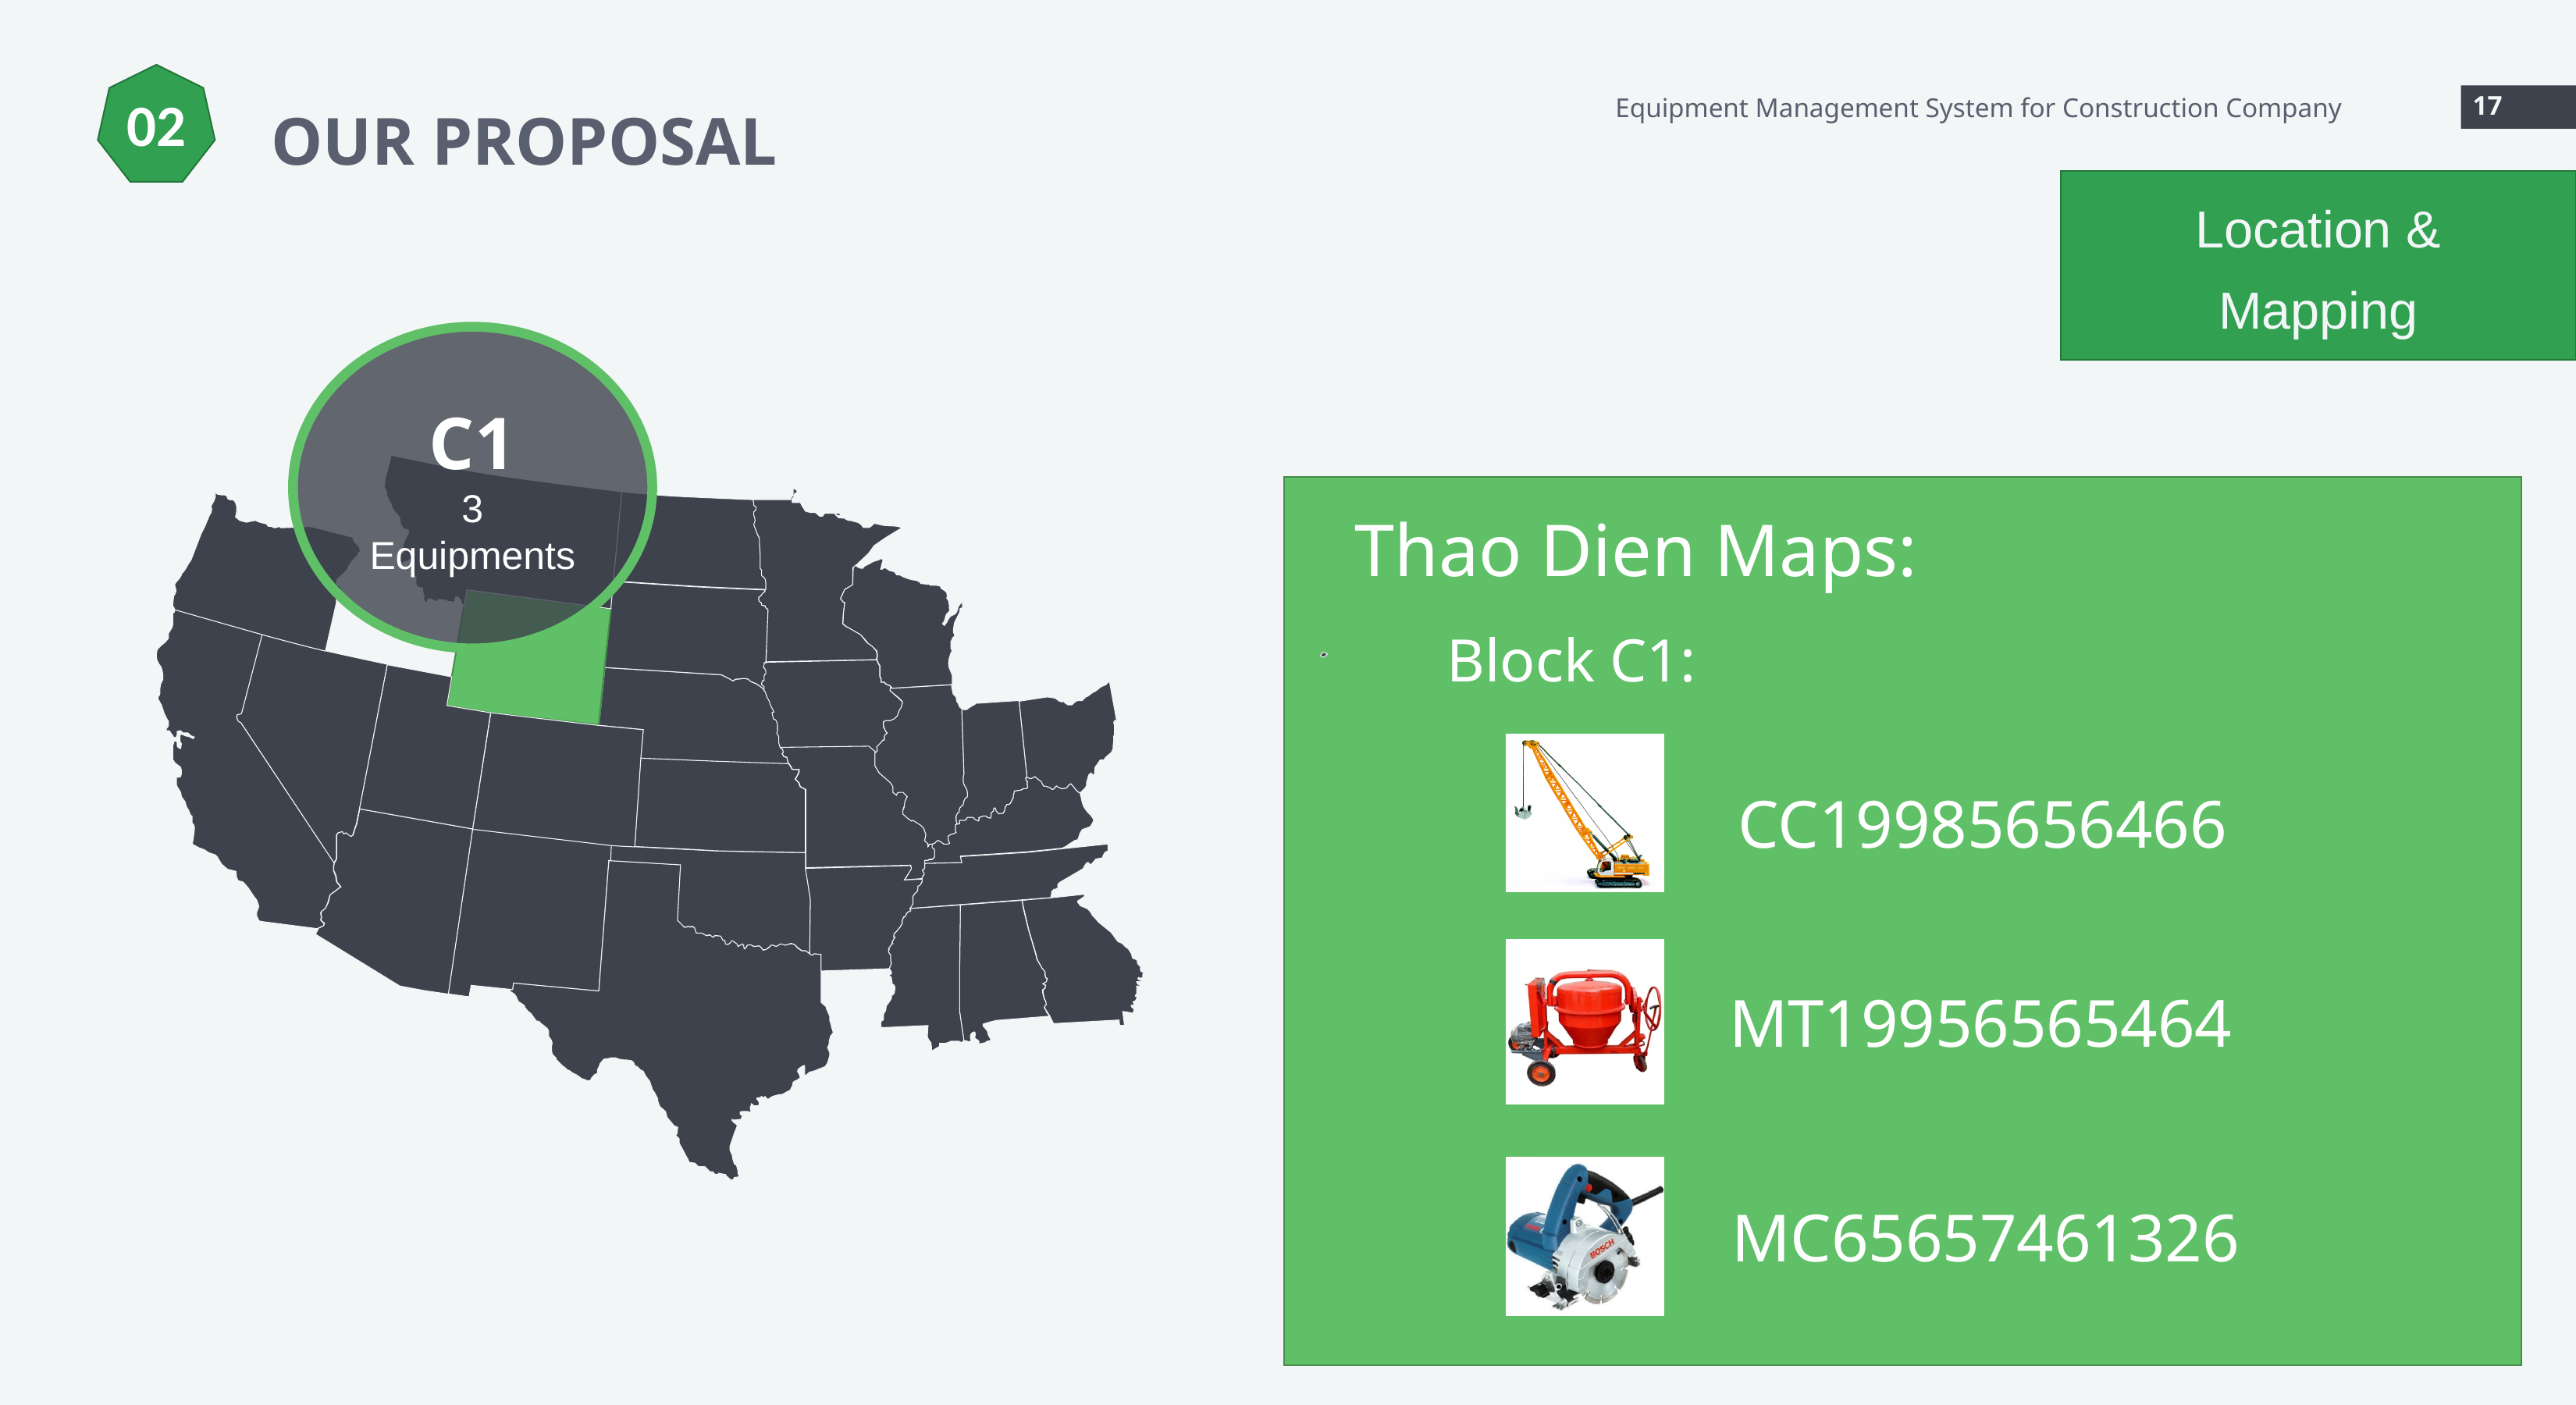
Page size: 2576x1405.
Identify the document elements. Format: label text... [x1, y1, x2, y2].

text_box Thao Dien Maps: [1343, 499, 1948, 597]
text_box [156, 455, 1328, 1181]
text_box C1 3 Equipments [295, 325, 649, 455]
picture [1506, 939, 1664, 1104]
text_box CC19985656466 [1726, 777, 2239, 867]
text_box [1283, 476, 2522, 1366]
text_box OUR PROPOSAL [259, 71, 977, 184]
footer Equipment Management System for Construction Company [1485, 69, 2355, 145]
text_box MC65657461326 [1720, 1190, 2251, 1281]
text_box Location & Mapping [2080, 171, 2556, 345]
text_box [2060, 170, 2576, 361]
text_box MT19956565464 [1717, 976, 2244, 1066]
text_box 02 [97, 63, 216, 183]
slide_number 17 [2460, 69, 2576, 145]
text_box Block C1: [1435, 617, 1708, 699]
picture [1506, 734, 1664, 892]
picture [1506, 1157, 1664, 1316]
